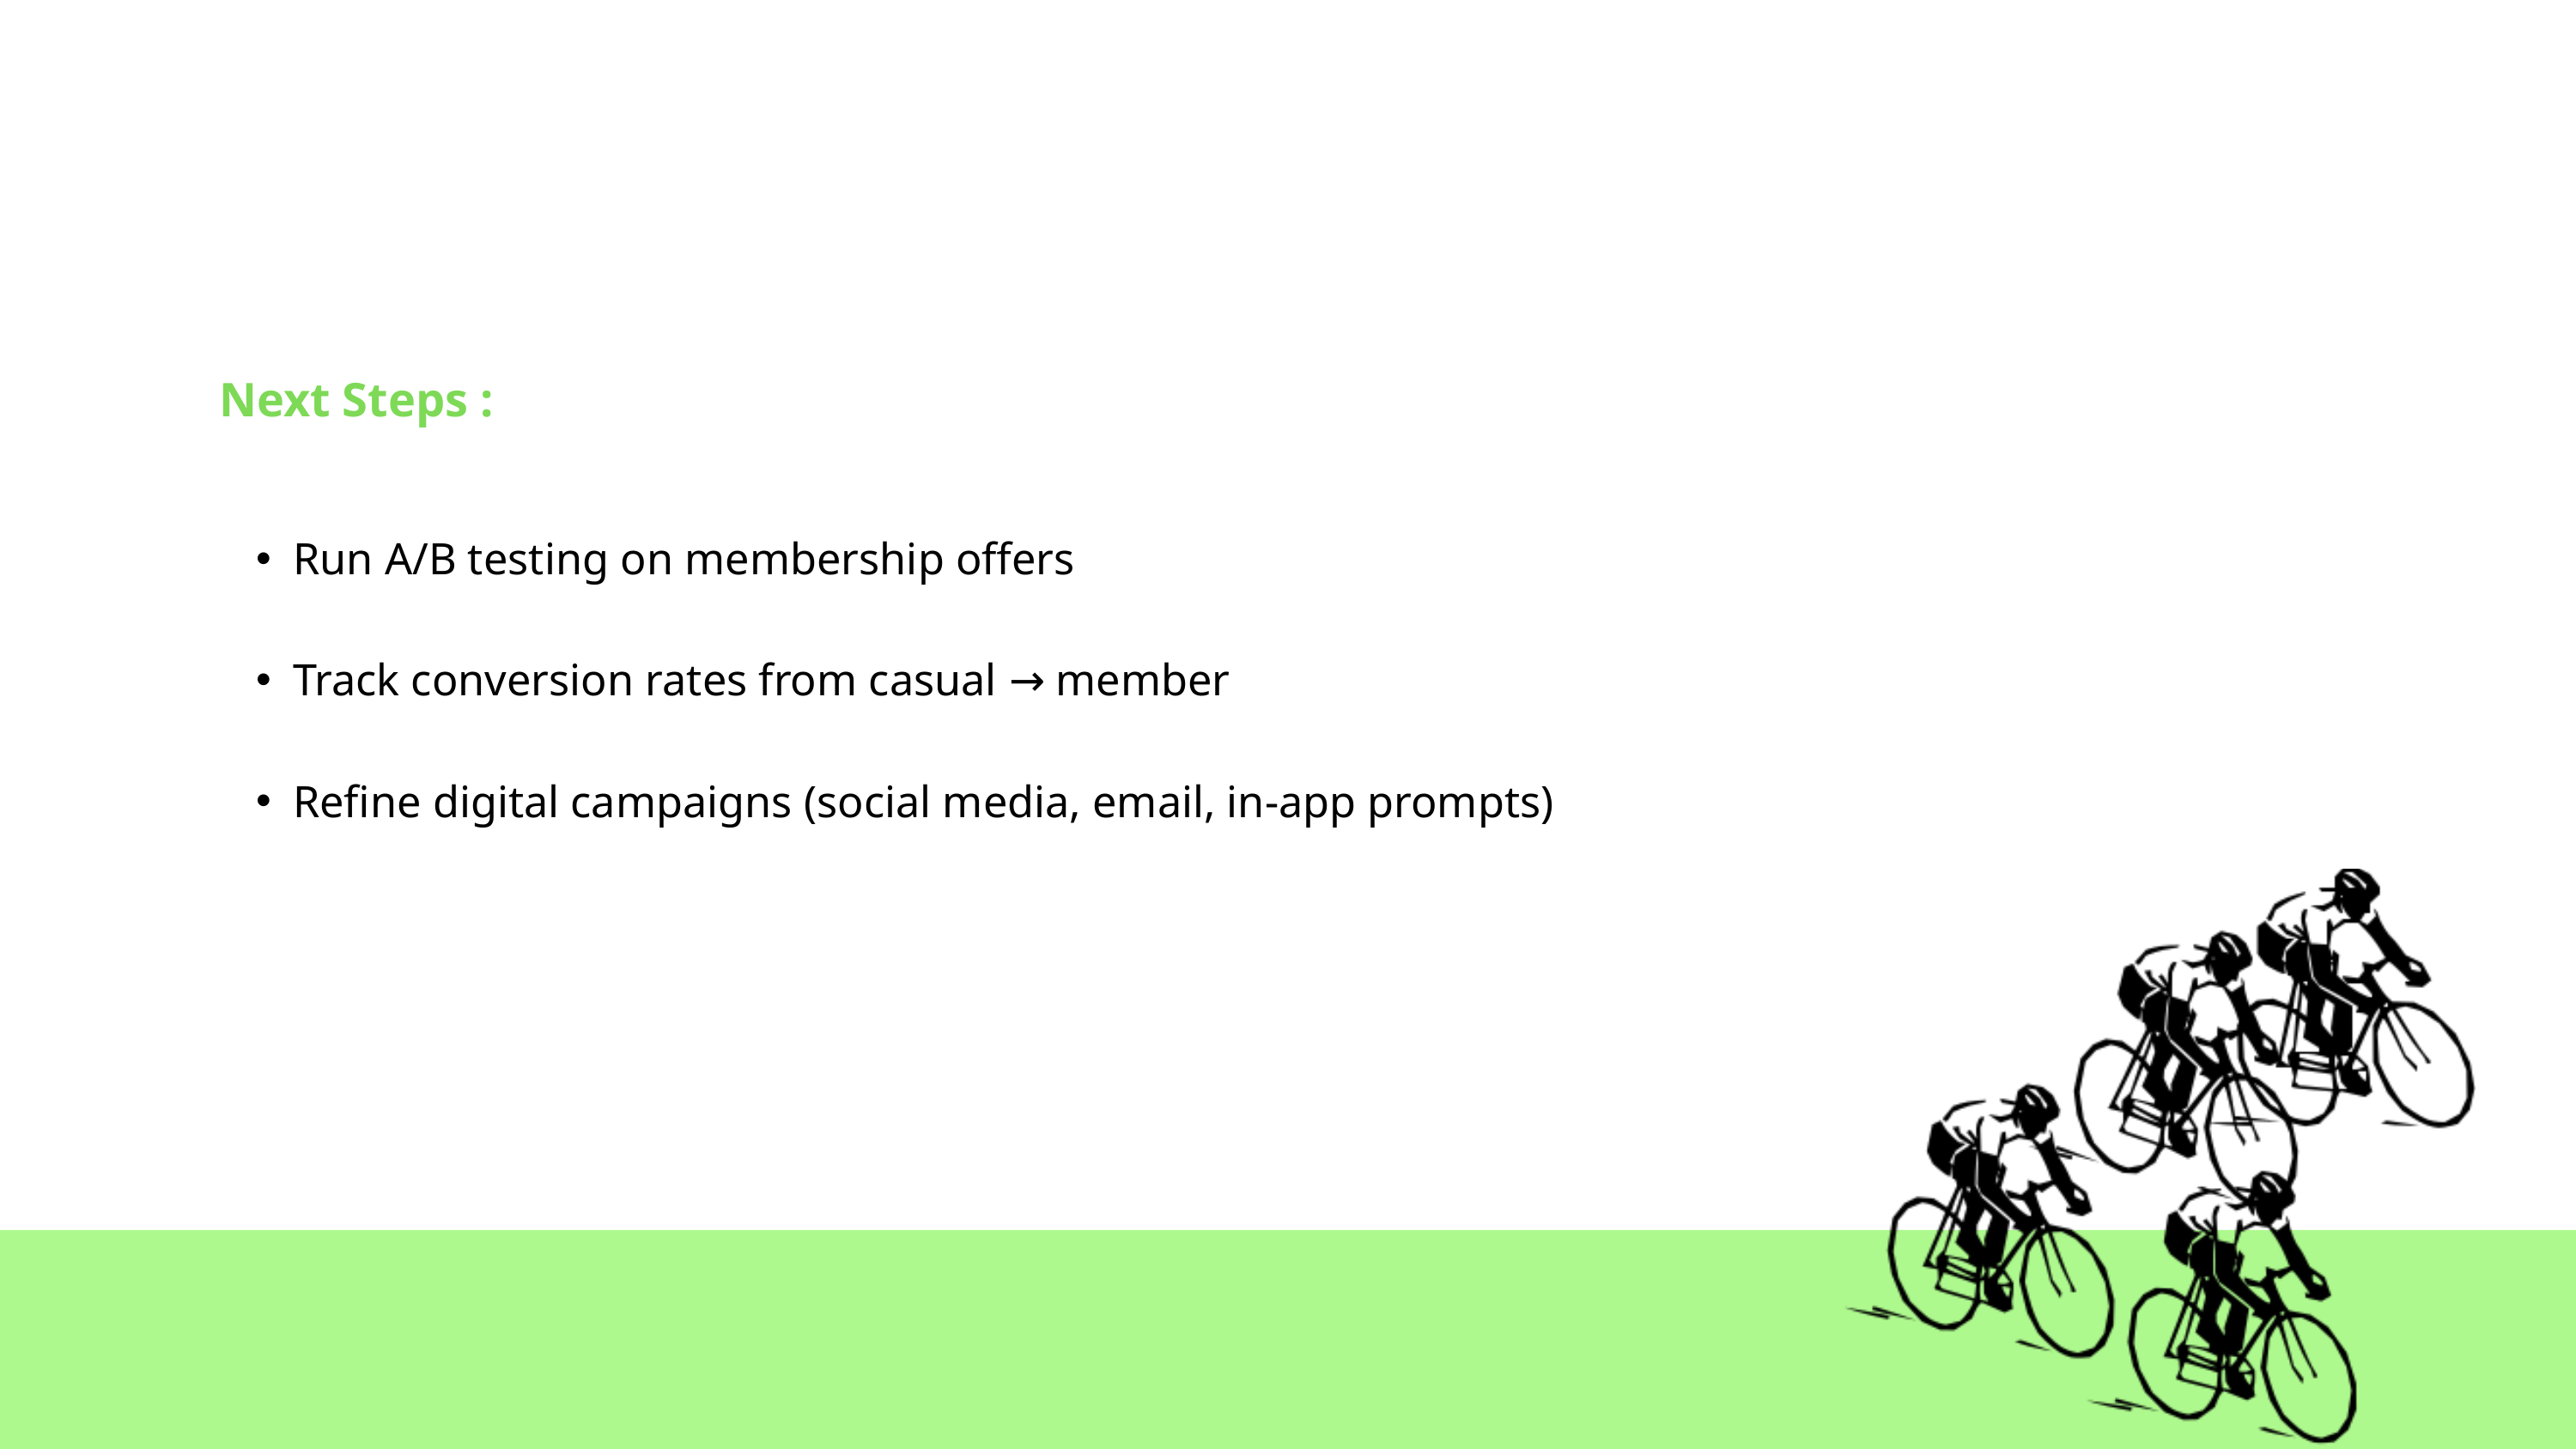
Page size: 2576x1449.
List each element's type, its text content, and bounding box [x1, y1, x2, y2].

text_box [1844, 869, 2476, 1227]
text_box Run A/B testing on membership offers Track conversion rates from casual → member Refine digital campaigns (social media, email, in-app prompts) [219, 523, 2160, 827]
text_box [0, 1229, 2576, 1449]
text_box Next Steps : [219, 360, 534, 426]
